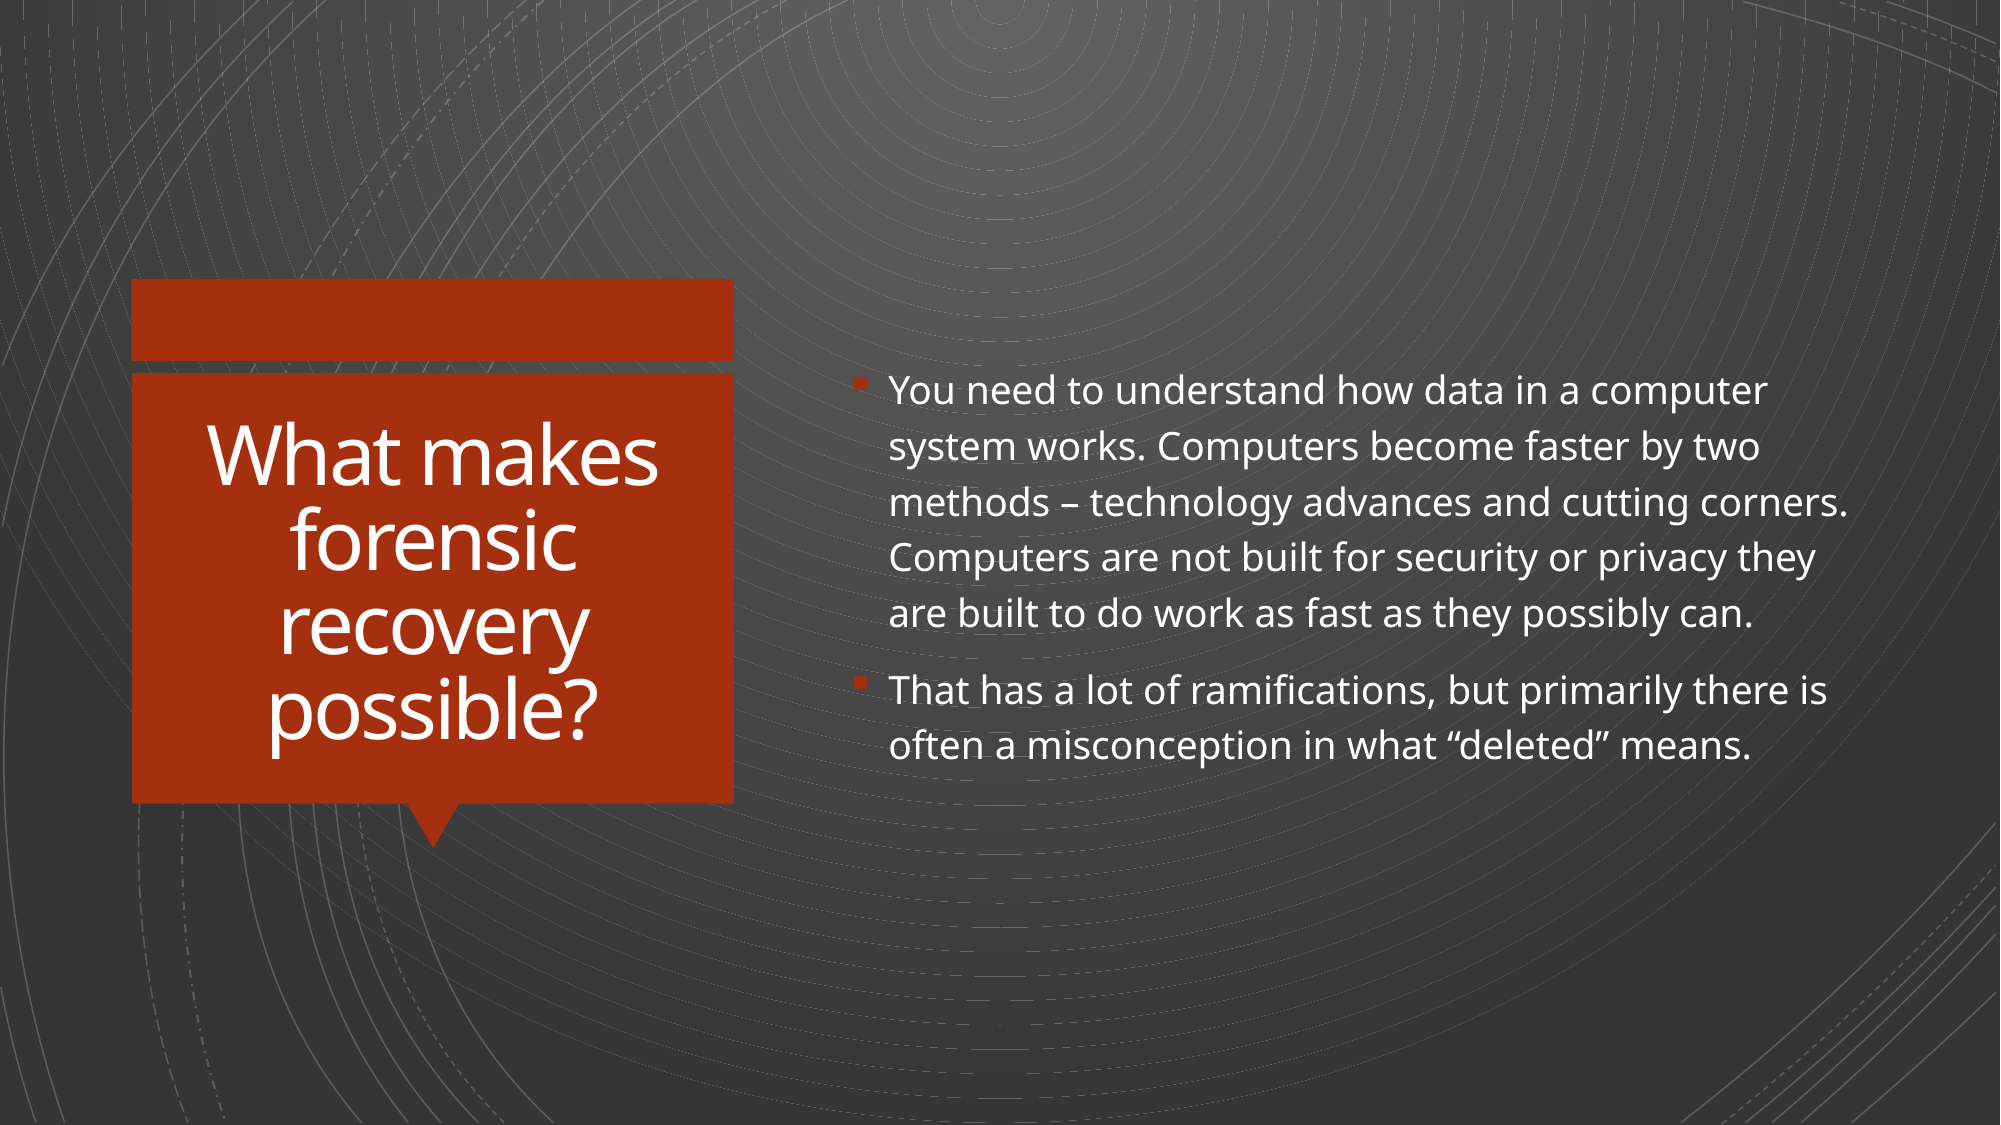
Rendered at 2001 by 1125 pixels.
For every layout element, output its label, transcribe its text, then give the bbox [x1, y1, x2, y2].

list You need to understand how data in a computer system works. Computers become faster by two methods – technology advances and cutting corners. Computers are not built for security or privacy they are built to do work as fast as they possibly can. That has a lot of ramifications, but primarily there is often a misconception in what “deleted” means. [839, 131, 1871, 993]
title What makes forensic recovery possible? [145, 385, 720, 789]
